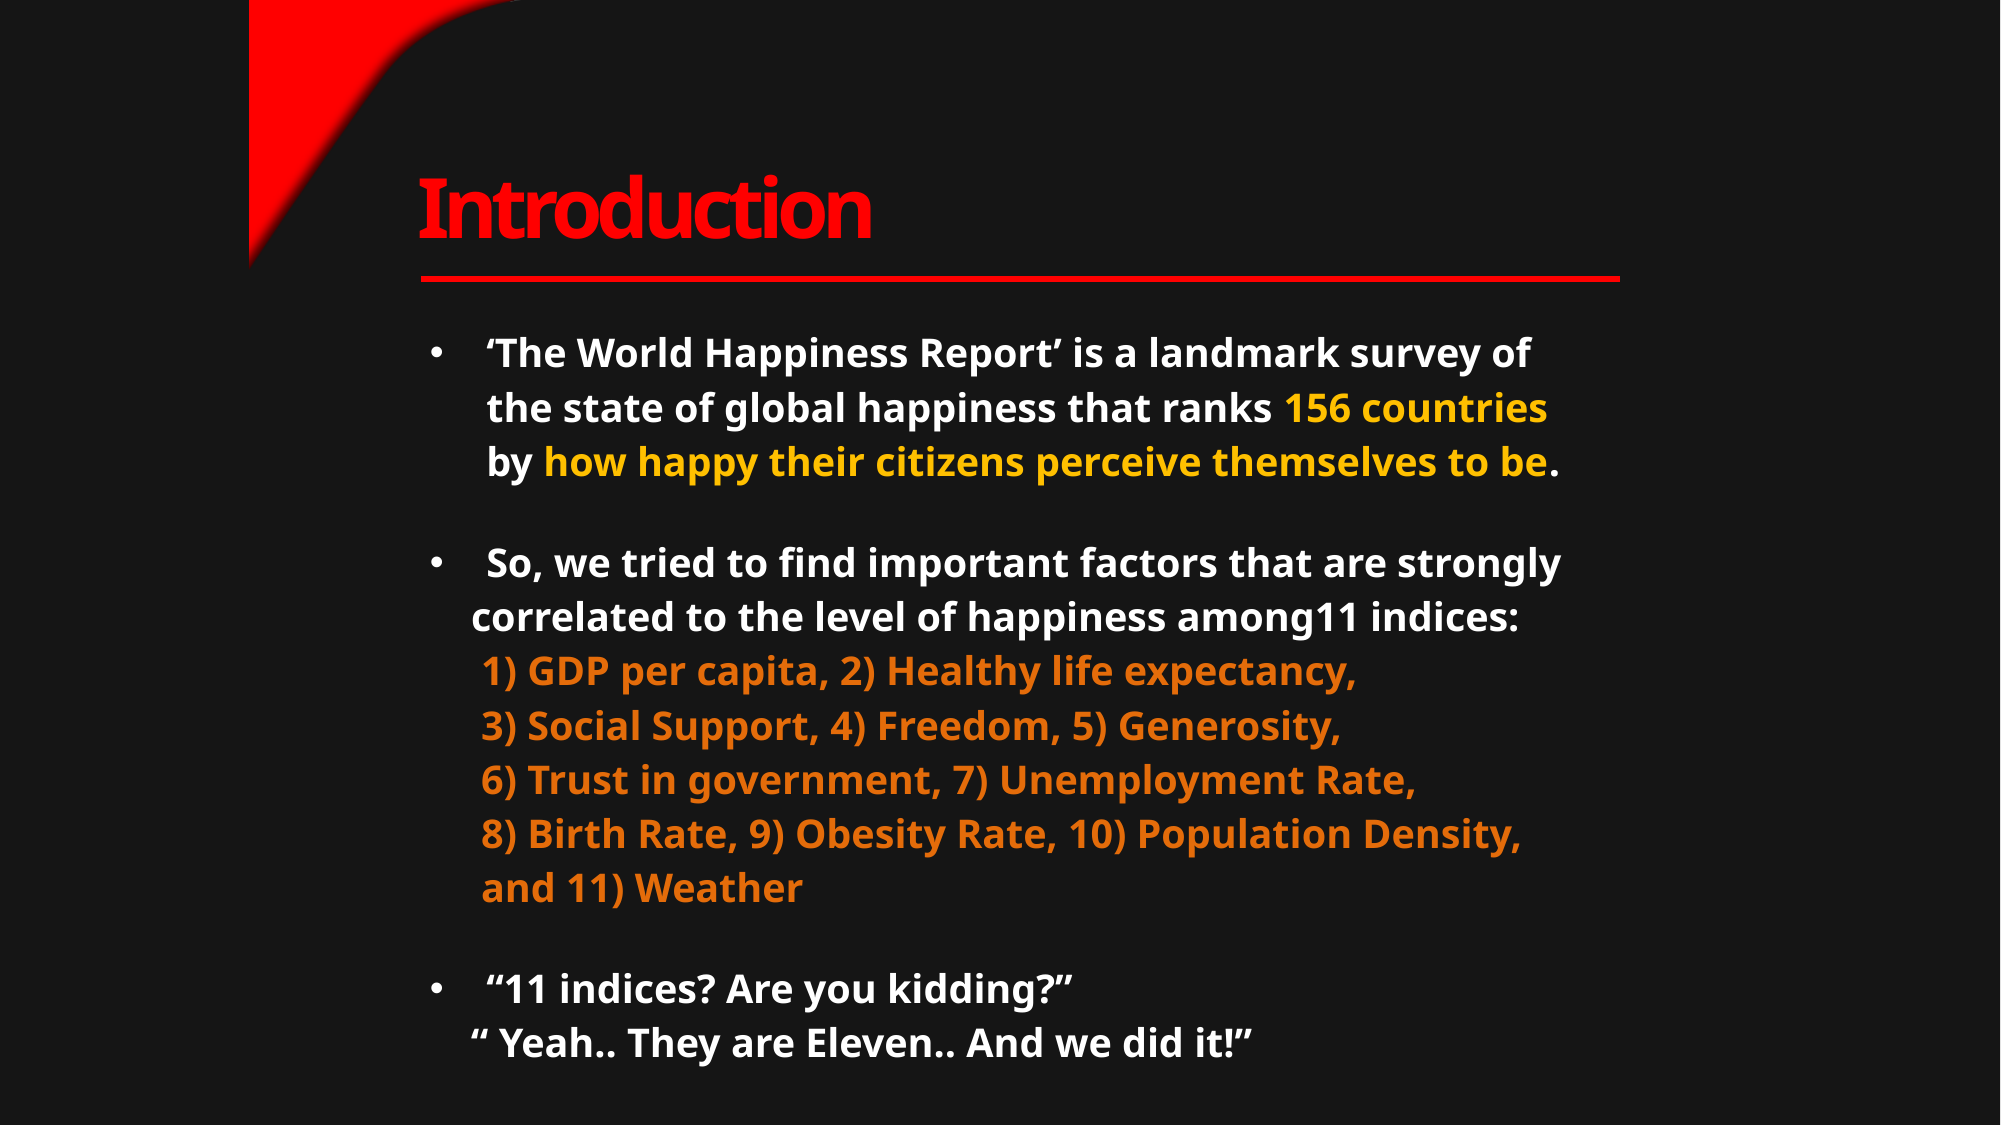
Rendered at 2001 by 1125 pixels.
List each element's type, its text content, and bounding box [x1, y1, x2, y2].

text_box ‘The World Happiness Report’ is a landmark survey of the state of global happiness that ranks 156 countries by how happy their citizens perceive themselves to be. So, we tried to find important factors that are strongly correlated to the level of happiness among11 indices: 1) GDP per capita, 2) Healthy life expectancy, 3) Social Support, 4) Freedom, 5) Generosity, 6) Trust in government, 7) Unemployment Rate, 8) Birth Rate, 9) Obesity Rate, 10) Population Density, and 11) Weather “11 indices? Are you kidding?” “ Yeah.. They are Eleven.. And we did it!” [415, 314, 1621, 1074]
picture [0, 0, 2001, 1125]
text_box Introduction [526, 147, 893, 263]
